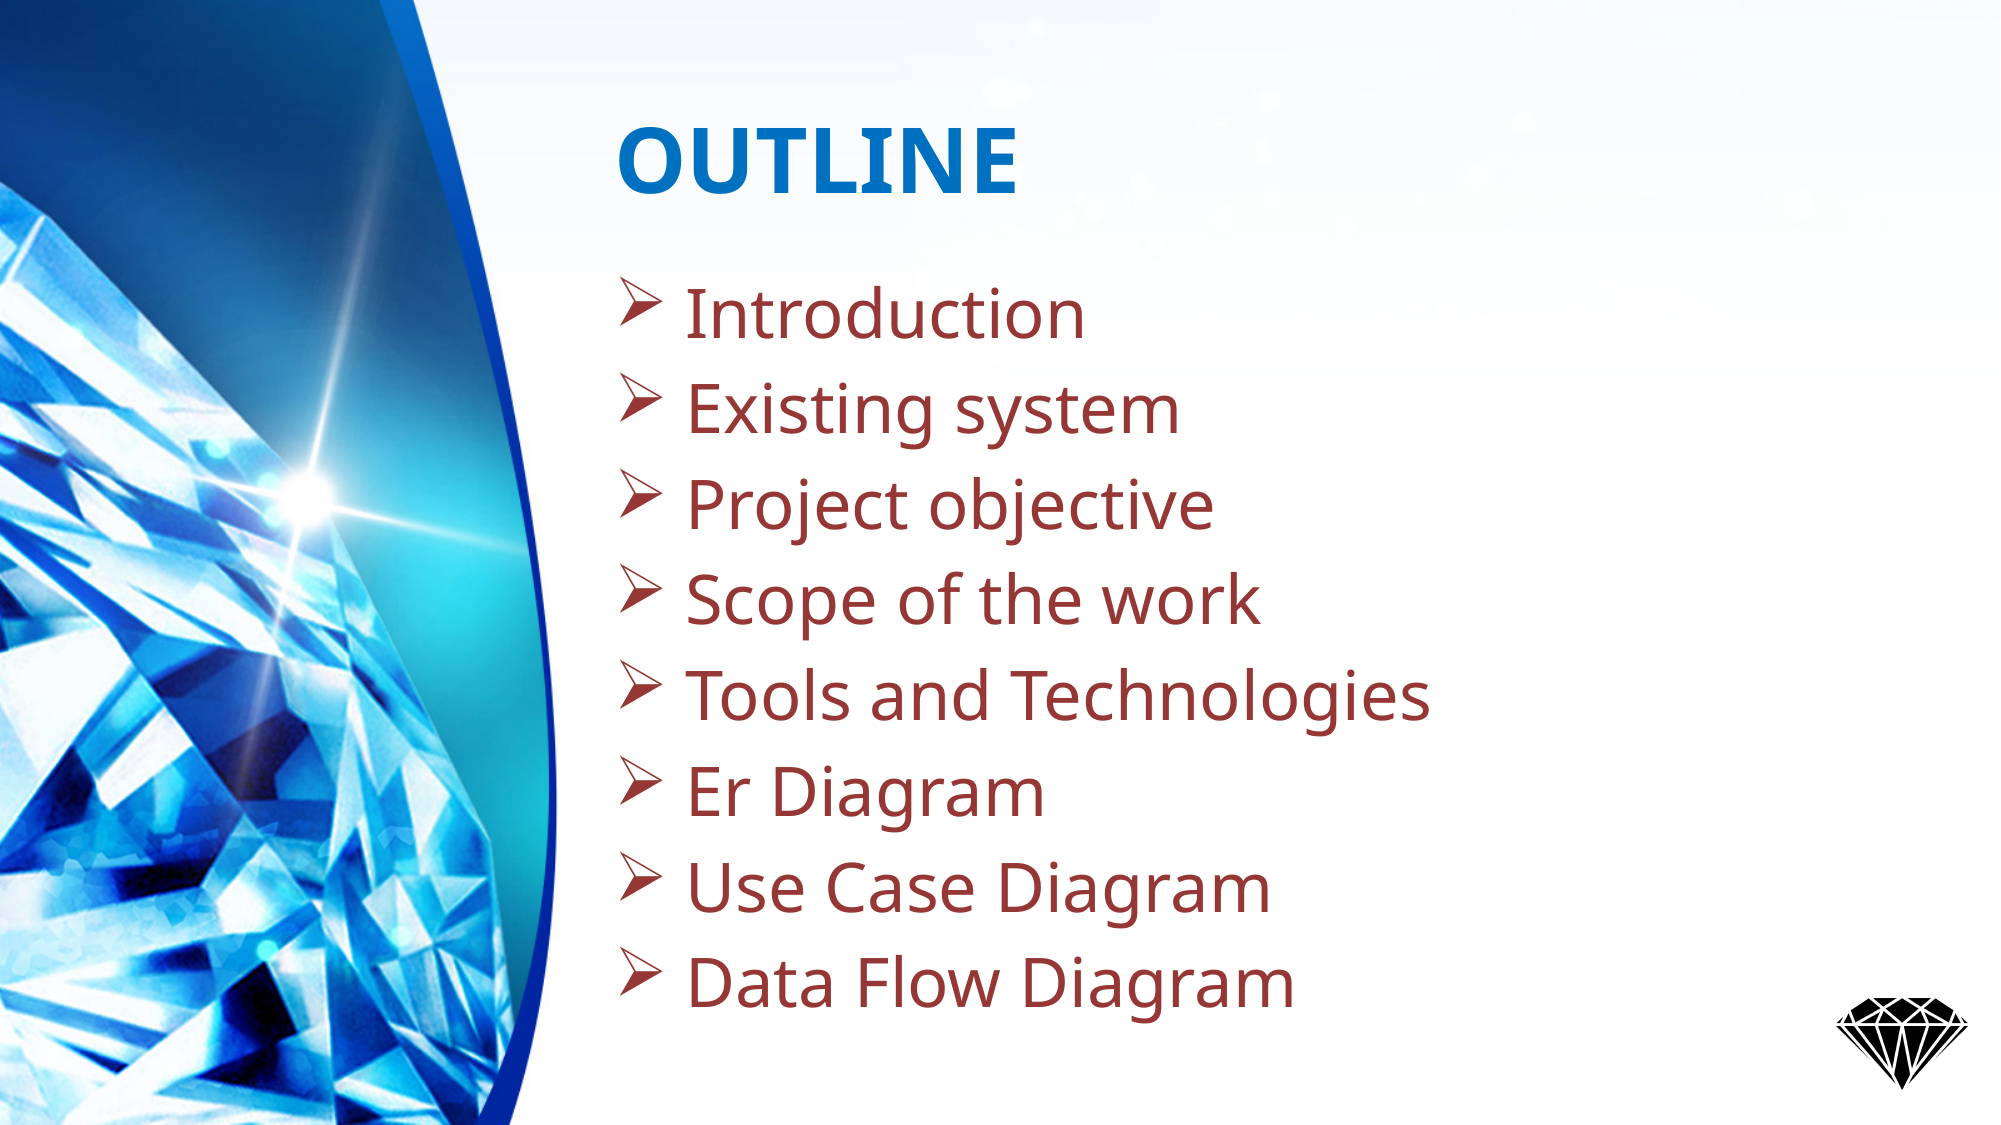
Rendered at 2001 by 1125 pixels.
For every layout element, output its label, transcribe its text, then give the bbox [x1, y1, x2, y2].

title OUTLINE [599, 94, 1902, 221]
list Introduction Existing system Project objective Scope of the work Tools and Technologies Er Diagram Use Case Diagram Data Flow Diagram [599, 262, 1902, 1031]
picture [0, 0, 2001, 1125]
